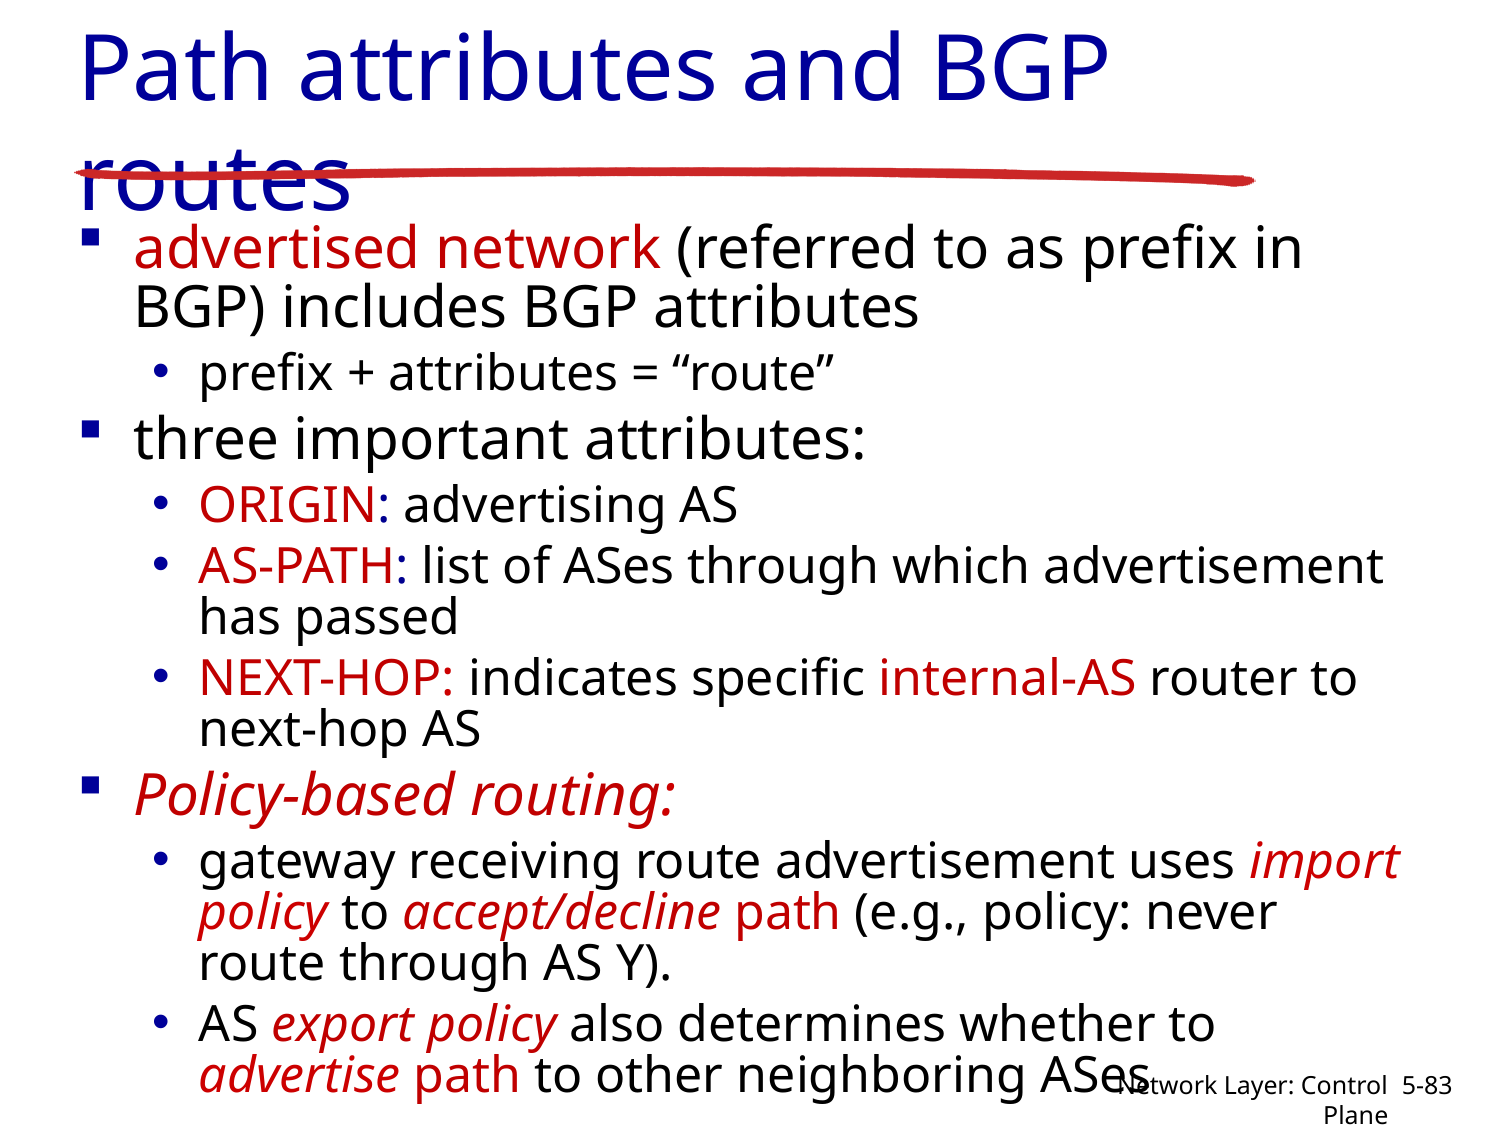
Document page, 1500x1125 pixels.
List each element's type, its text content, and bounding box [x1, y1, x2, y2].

title Path attributes and BGP routes [62, 24, 1337, 213]
slide_number 5-83 [1387, 1062, 1478, 1107]
footer Network Layer: Control Plane [1045, 1062, 1404, 1102]
list advertised network (referred to as prefix in BGP) includes BGP attributes prefix + attributes = “route” three important attributes: ORIGIN: advertising AS AS-PATH: list of ASes through which advertisement has passed NEXT-HOP: indicates specific internal-AS router to next-hop AS Policy-based routing: gateway receiving route advertisement uses import policy to accept/decline path (e.g., policy: never route through AS Y). AS export policy also determines whether to advertise path to other neighboring ASes [62, 213, 1430, 1102]
picture [68, 162, 1269, 192]
